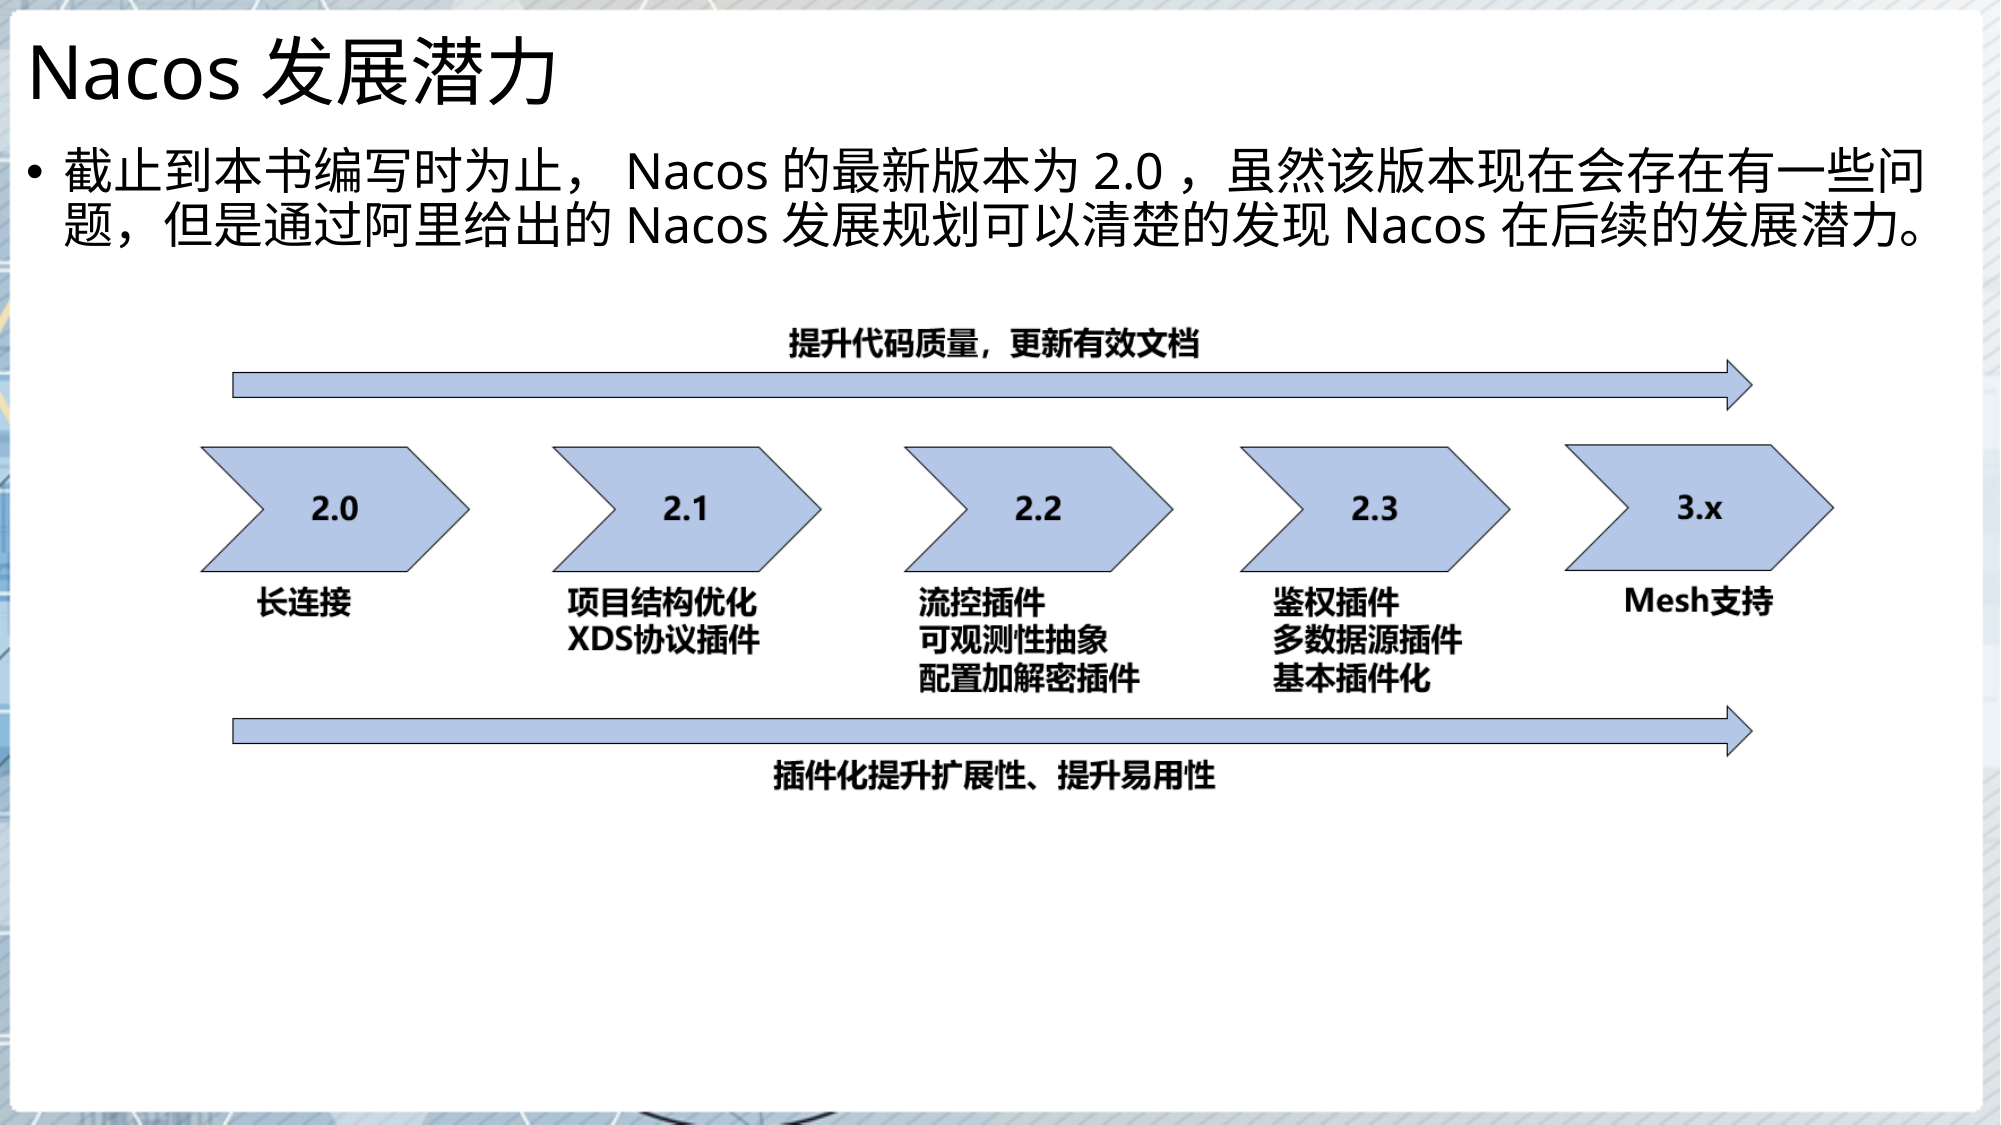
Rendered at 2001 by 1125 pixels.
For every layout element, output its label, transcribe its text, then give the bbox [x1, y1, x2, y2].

title Nacos发展潜力 [11, 11, 1983, 139]
picture [0, 0, 2000, 1125]
list 截止到本书编写时为止，Nacos的最新版本为2.0，虽然该版本现在会存在有一些问题，但是通过阿里给出的Nacos发展规划可以清楚的发现Nacos在后续的发展潜力。 [11, 139, 1983, 1113]
